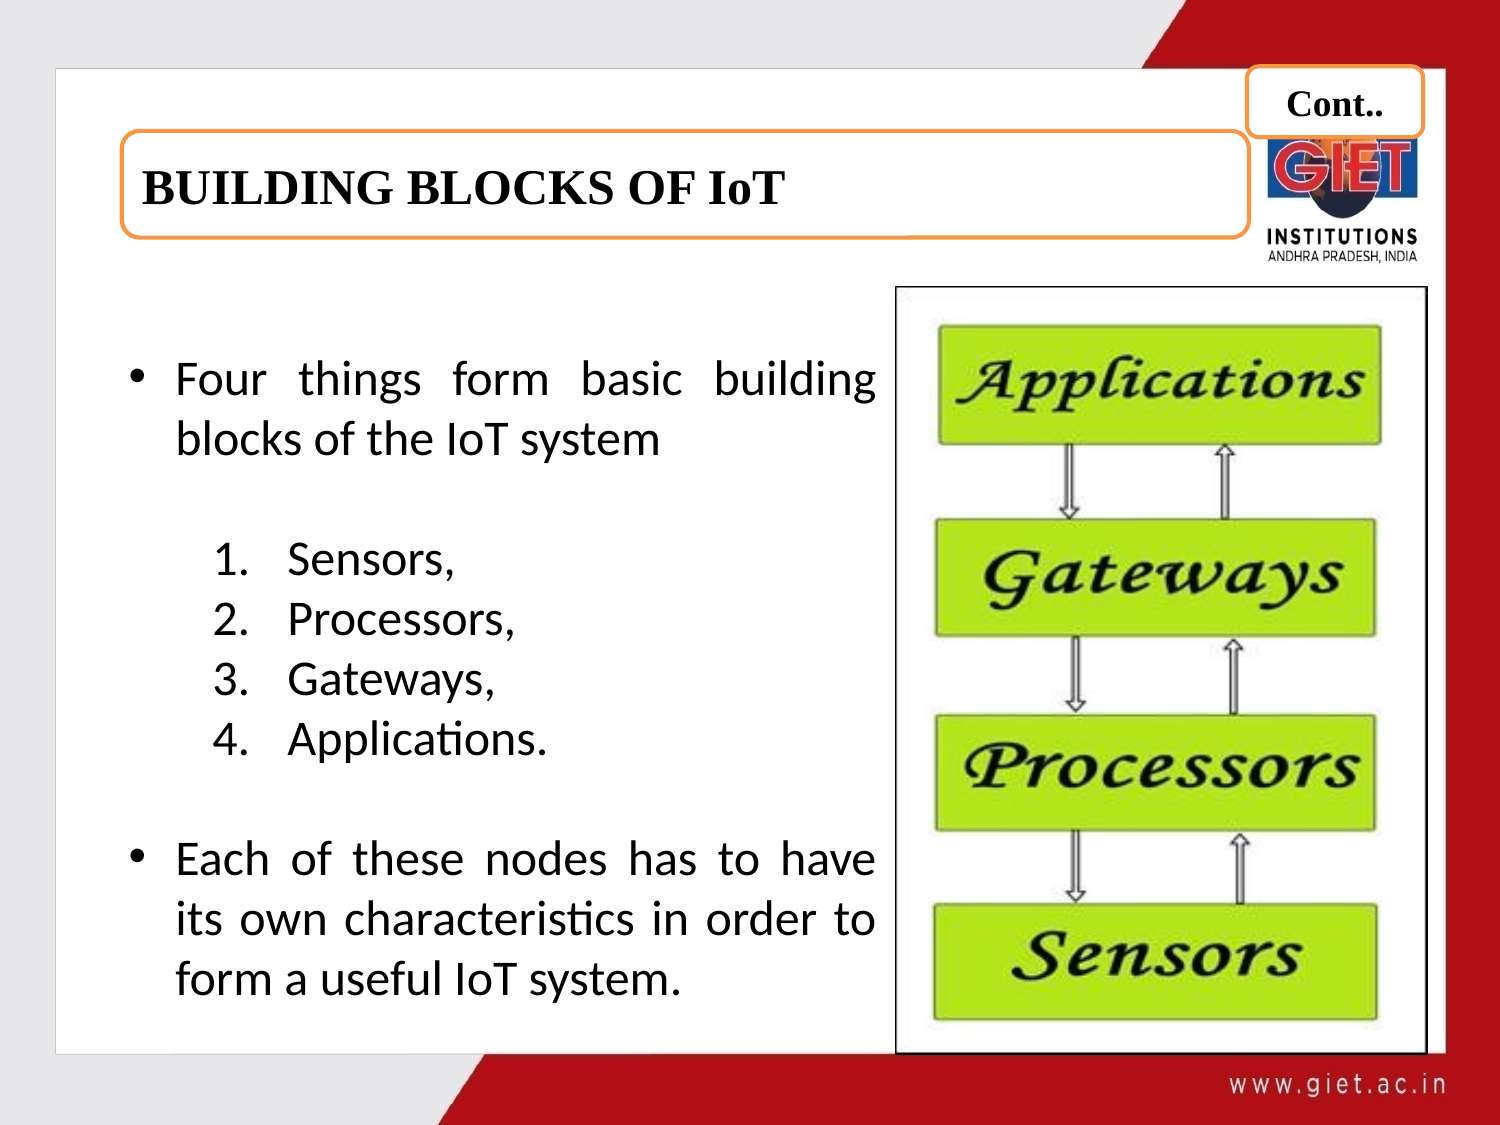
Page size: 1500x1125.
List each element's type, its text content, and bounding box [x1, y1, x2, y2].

picture [0, 0, 1500, 1125]
text_box BUILDING BLOCKS OF IoT [119, 128, 1252, 240]
text_box Four things form basic building blocks of the IoT system Sensors, Processors, Gateways, Applications. Each of these nodes has to have its own characteristics in order to form a useful IoT system. [113, 338, 891, 1058]
text_box Cont.. [1244, 64, 1426, 140]
